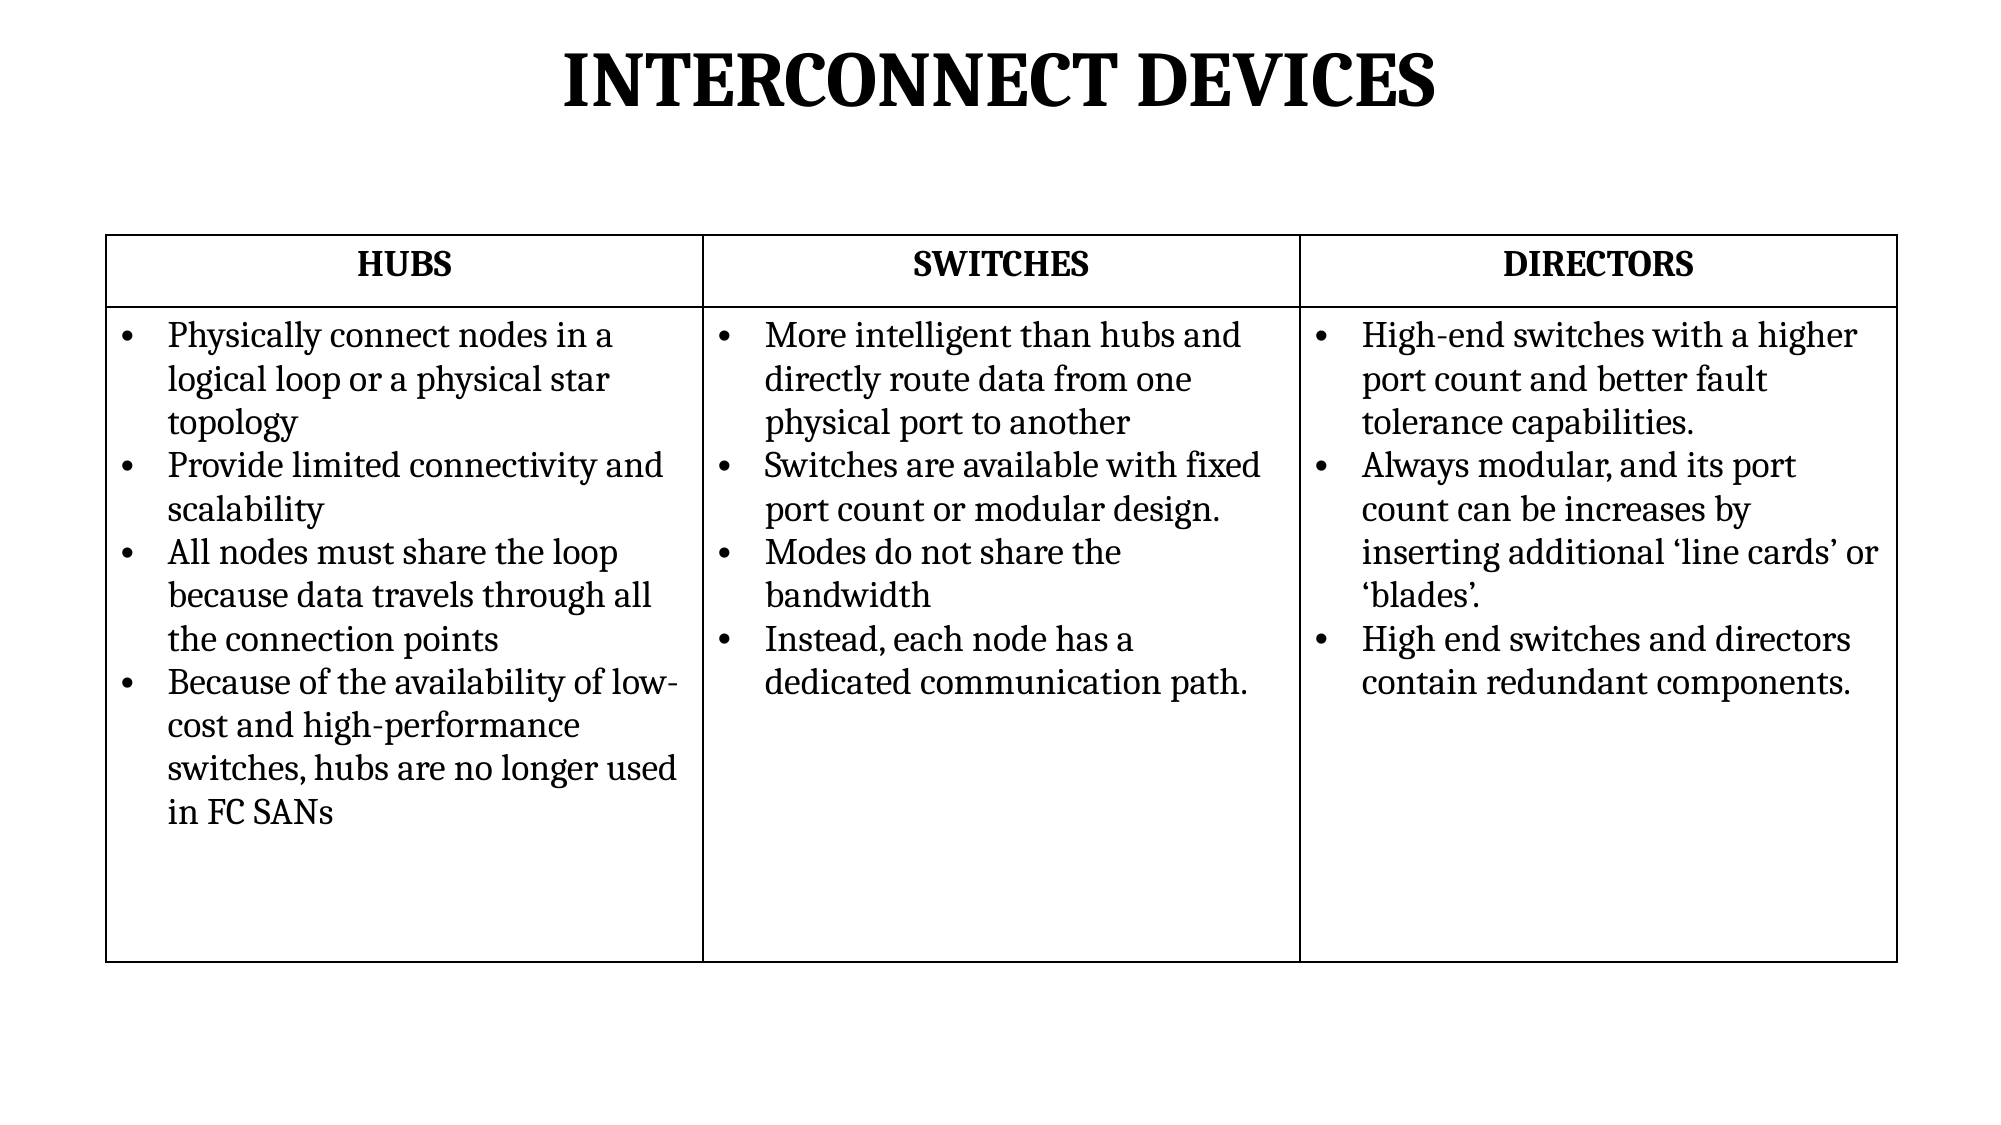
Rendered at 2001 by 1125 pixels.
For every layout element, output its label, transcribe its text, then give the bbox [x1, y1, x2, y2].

table_header HUBS [107, 236, 702, 306]
title INTERCONNECT DEVICES [27, 30, 1973, 132]
table_header SWITCHES [704, 236, 1299, 306]
table_cell More intelligent than hubs and directly route data from one physical port to another Switches are available with fixed port count or modular design. Modes do not share the bandwidth Instead, each node has a dedicated communication path. [704, 308, 1299, 961]
table_cell High-end switches with a higher port count and better fault tolerance capabilities. Always modular, and its port count can be increases by inserting additional ‘line cards’ or ‘blades’. High end switches and directors contain redundant components. [1301, 308, 1896, 961]
table_header DIRECTORS [1301, 236, 1896, 306]
table_cell Physically connect nodes in a logical loop or a physical star topology Provide limited connectivity and scalability All nodes must share the loop because data travels through all the connection points Because of the availability of low-cost and high-performance switches, hubs are no longer used in FC SANs [107, 308, 702, 961]
